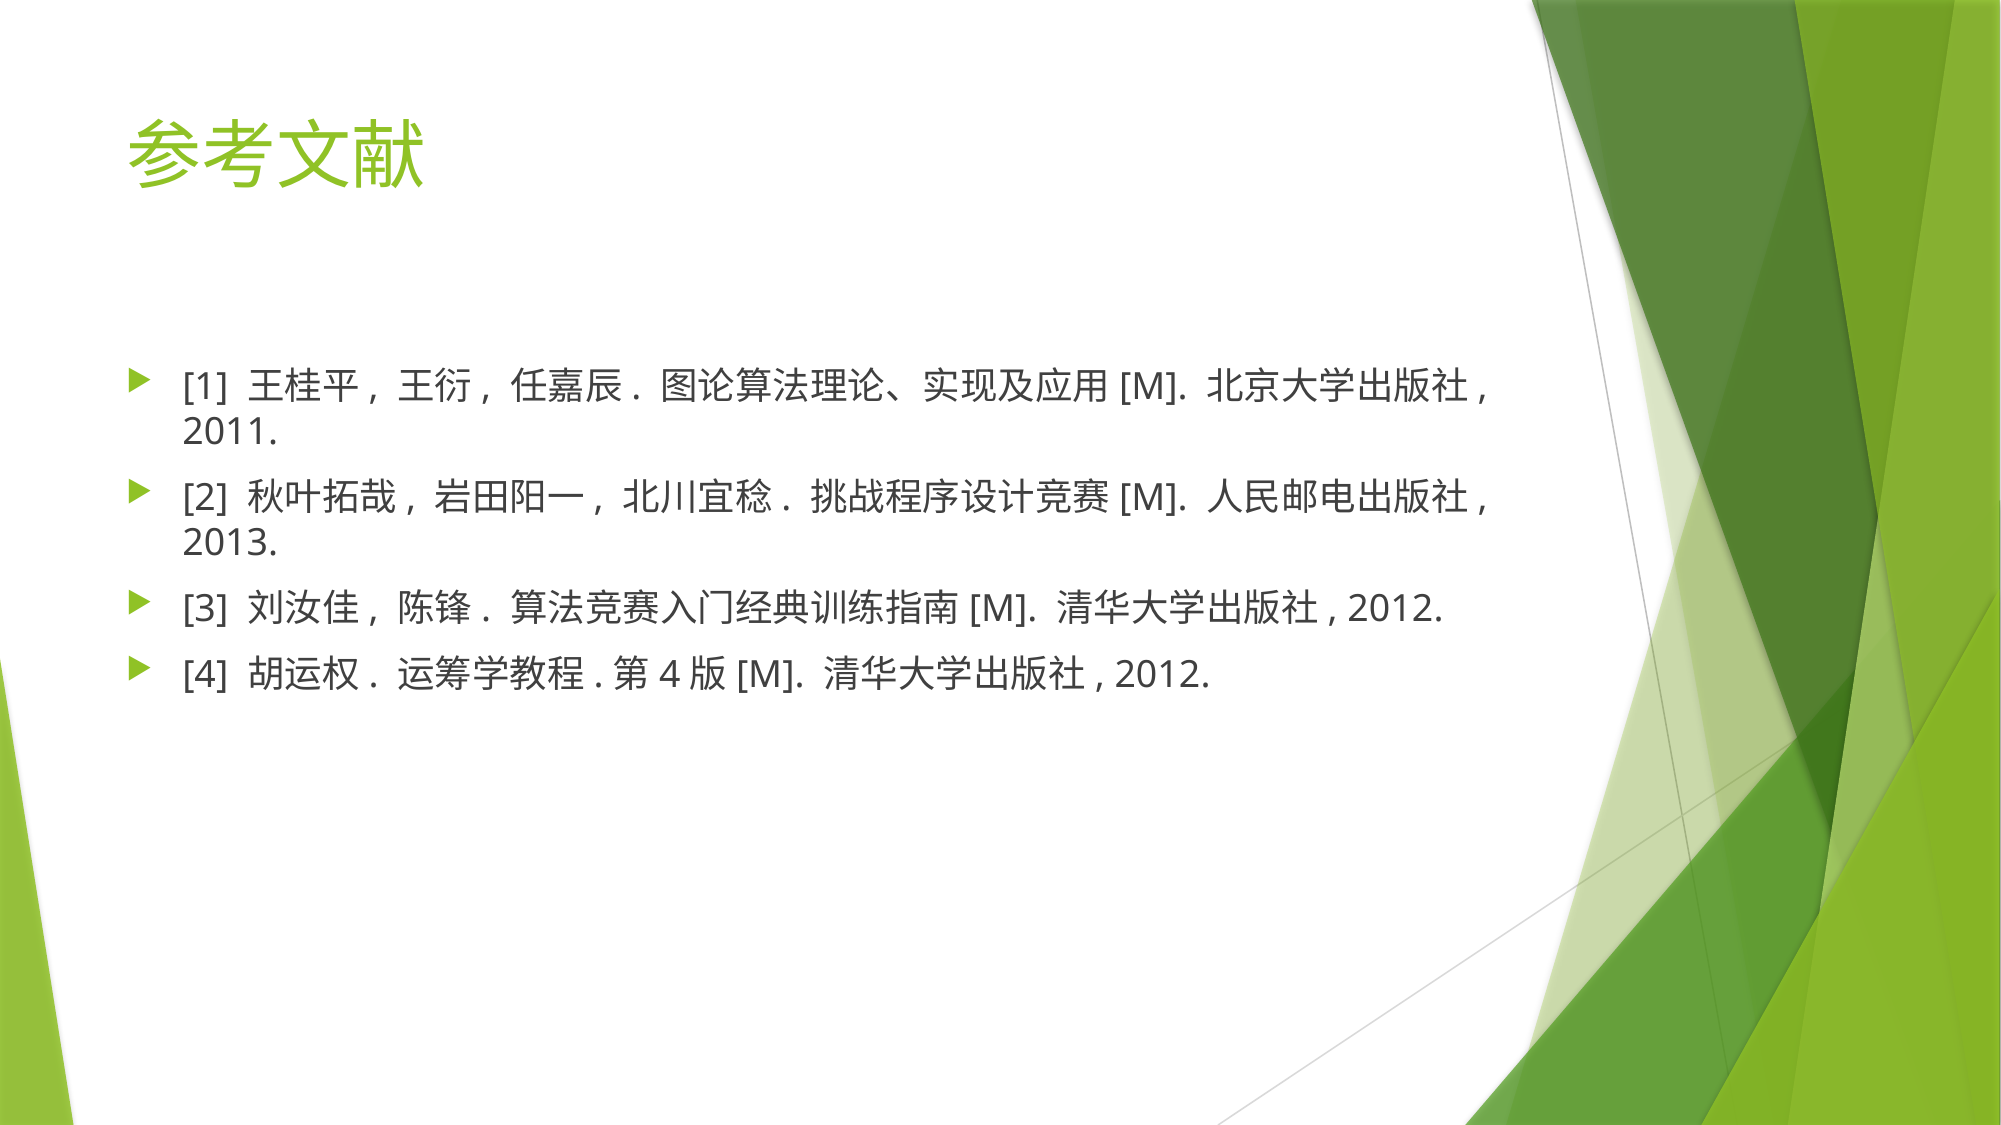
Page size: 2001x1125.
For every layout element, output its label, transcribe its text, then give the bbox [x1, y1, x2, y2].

title 参考文献 [111, 99, 1522, 317]
list [1] 王桂平, 王衍, 任嘉辰. 图论算法理论、实现及应用[M]. 北京大学出版社, 2011. [2] 秋叶拓哉, 岩田阳一, 北川宜稔. 挑战程序设计竞赛[M]. 人民邮电出版社, 2013. [3] 刘汝佳, 陈锋. 算法竞赛入门经典训练指南[M]. 清华大学出版社, 2012. [4] 胡运权. 运筹学教程.第4版[M]. 清华大学出版社, 2012. [111, 354, 1522, 992]
